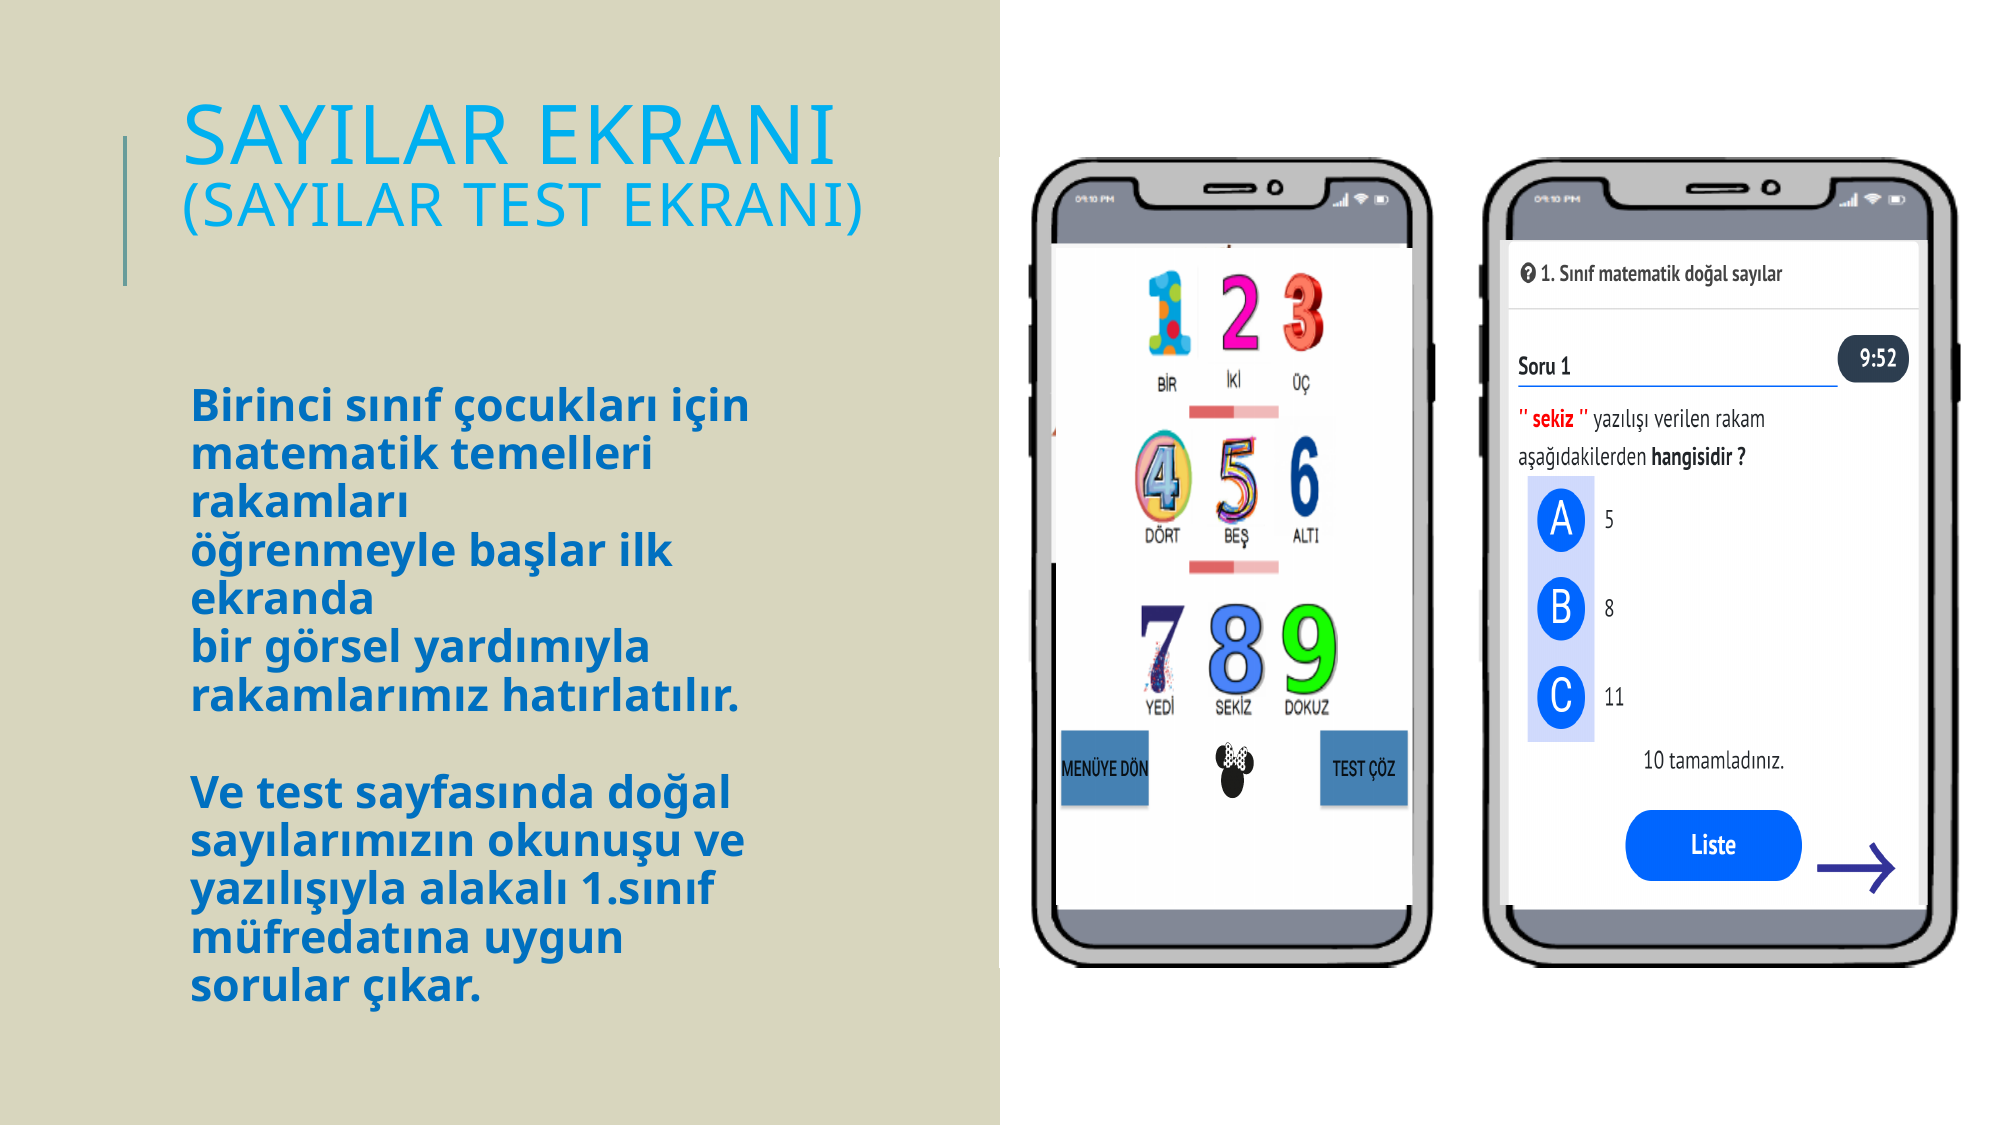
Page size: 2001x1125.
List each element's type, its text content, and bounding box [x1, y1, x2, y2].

text_box Birinci sınıf çocukları için matematik temelleri rakamları öğrenmeyle başlar ilk ekranda bir görsel yardımıyla rakamlarımız hatırlatılır. Ve test sayfasında doğal sayılarımızın okunuşu ve yazılışıyla alakalı 1.sınıf müfredatına uygun sorular çıkar. [168, 374, 790, 1020]
text_box [0, 0, 1001, 1125]
picture [999, 156, 1971, 969]
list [1055, 248, 1413, 905]
title SAYILAR ekranı (SAYILAR TEST EKRANI) [168, 75, 888, 363]
